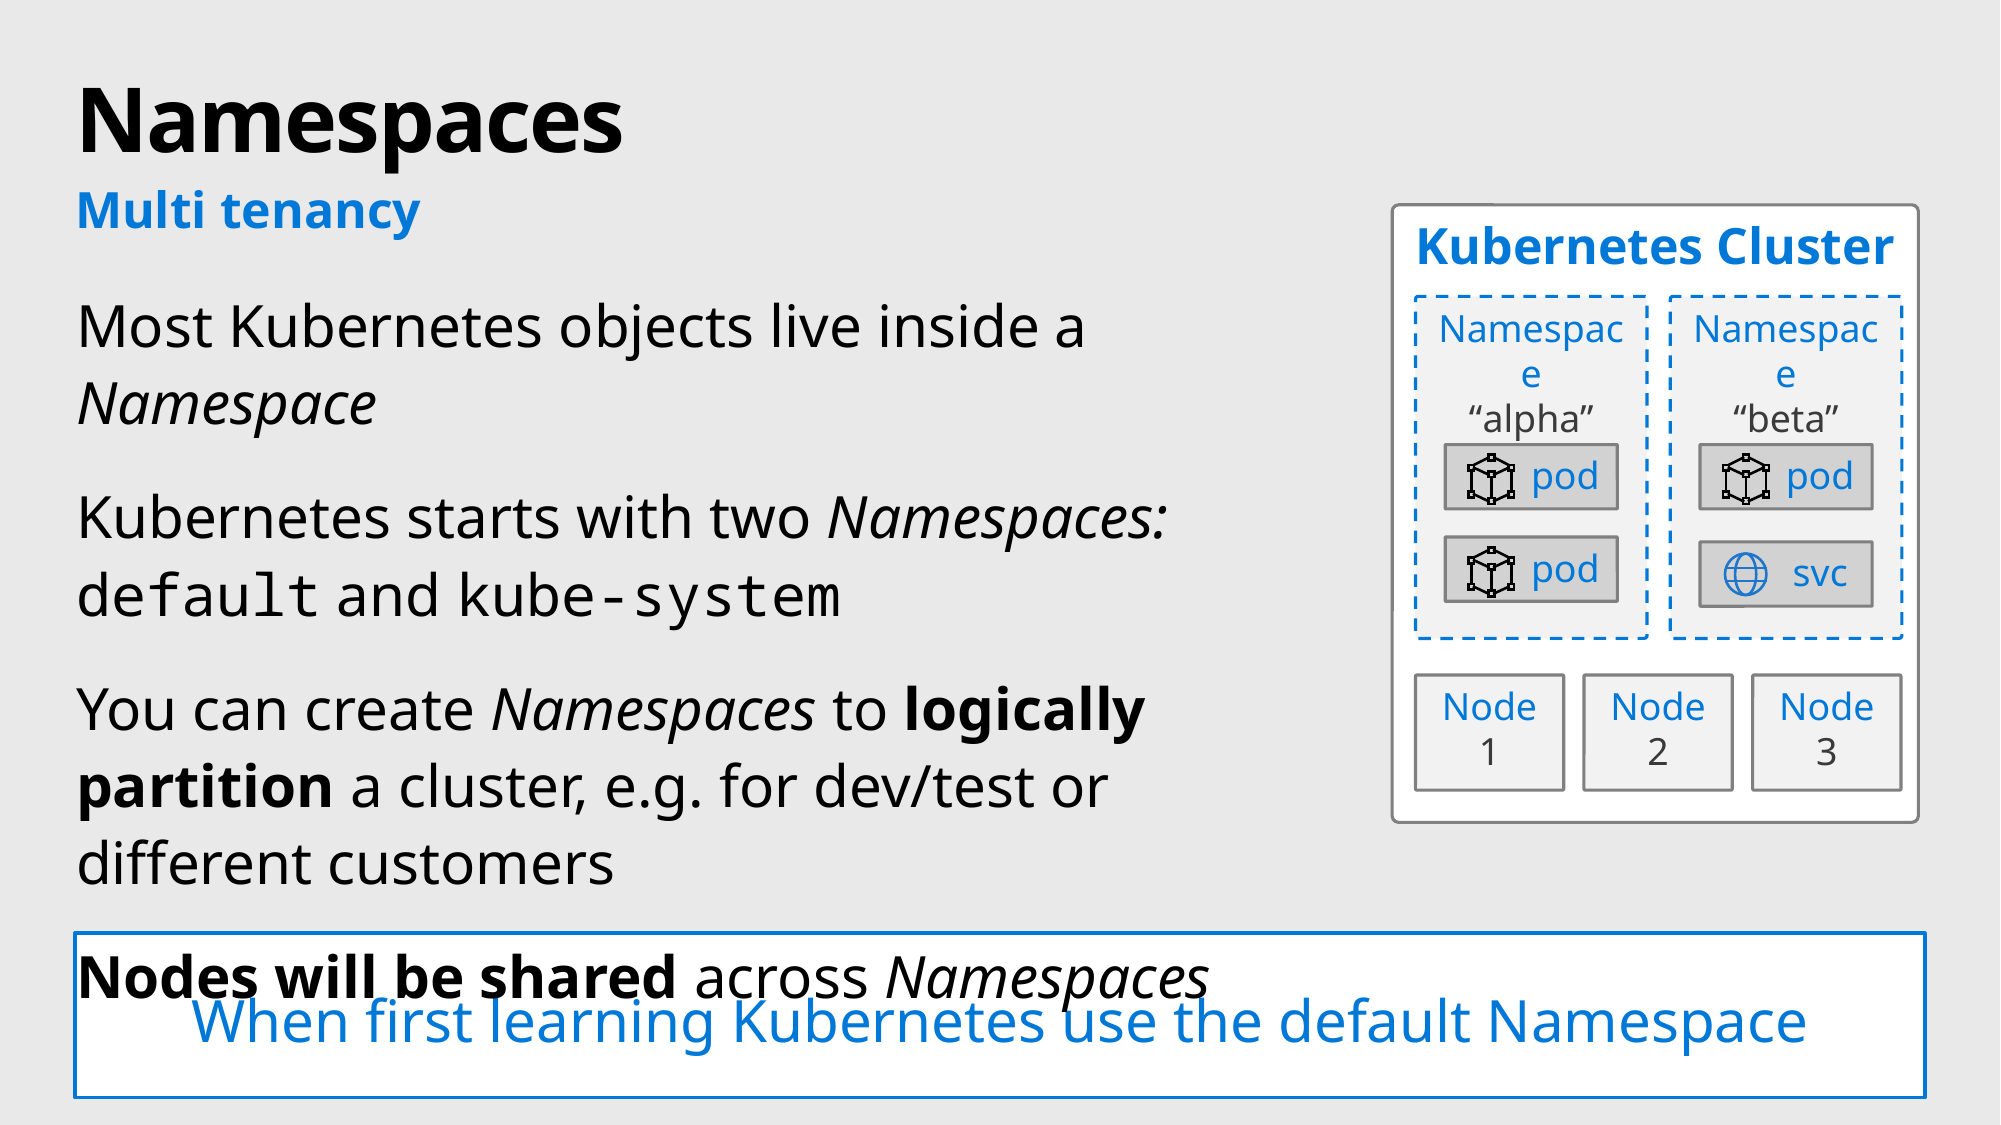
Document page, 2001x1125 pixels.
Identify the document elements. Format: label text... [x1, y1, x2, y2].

text_box svc [1699, 541, 1873, 607]
list Most Kubernetes objects live inside a Namespace Kubernetes starts with two Namespaces: default and kube-system You can create Namespaces to logically partition a cluster, e.g. for dev/test or different customers Nodes will be shared across Namespaces [76, 282, 1351, 900]
text_box Node 2 [1583, 674, 1733, 791]
text_box Node 1 [1414, 674, 1565, 791]
title Namespaces [75, 75, 1694, 173]
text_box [1445, 536, 1618, 602]
text_box Namespace “alpha” [1414, 295, 1648, 639]
text_box Namespace “beta” [1669, 295, 1903, 639]
text_box Kubernetes Cluster [1391, 204, 1919, 823]
text_box Node 3 [1752, 674, 1902, 791]
list When first learning Kubernetes use the default Namespace [75, 932, 1925, 1098]
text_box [1445, 444, 1618, 509]
text_box [1725, 553, 1767, 595]
list Multi tenancy [75, 173, 1136, 283]
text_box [1699, 444, 1873, 509]
